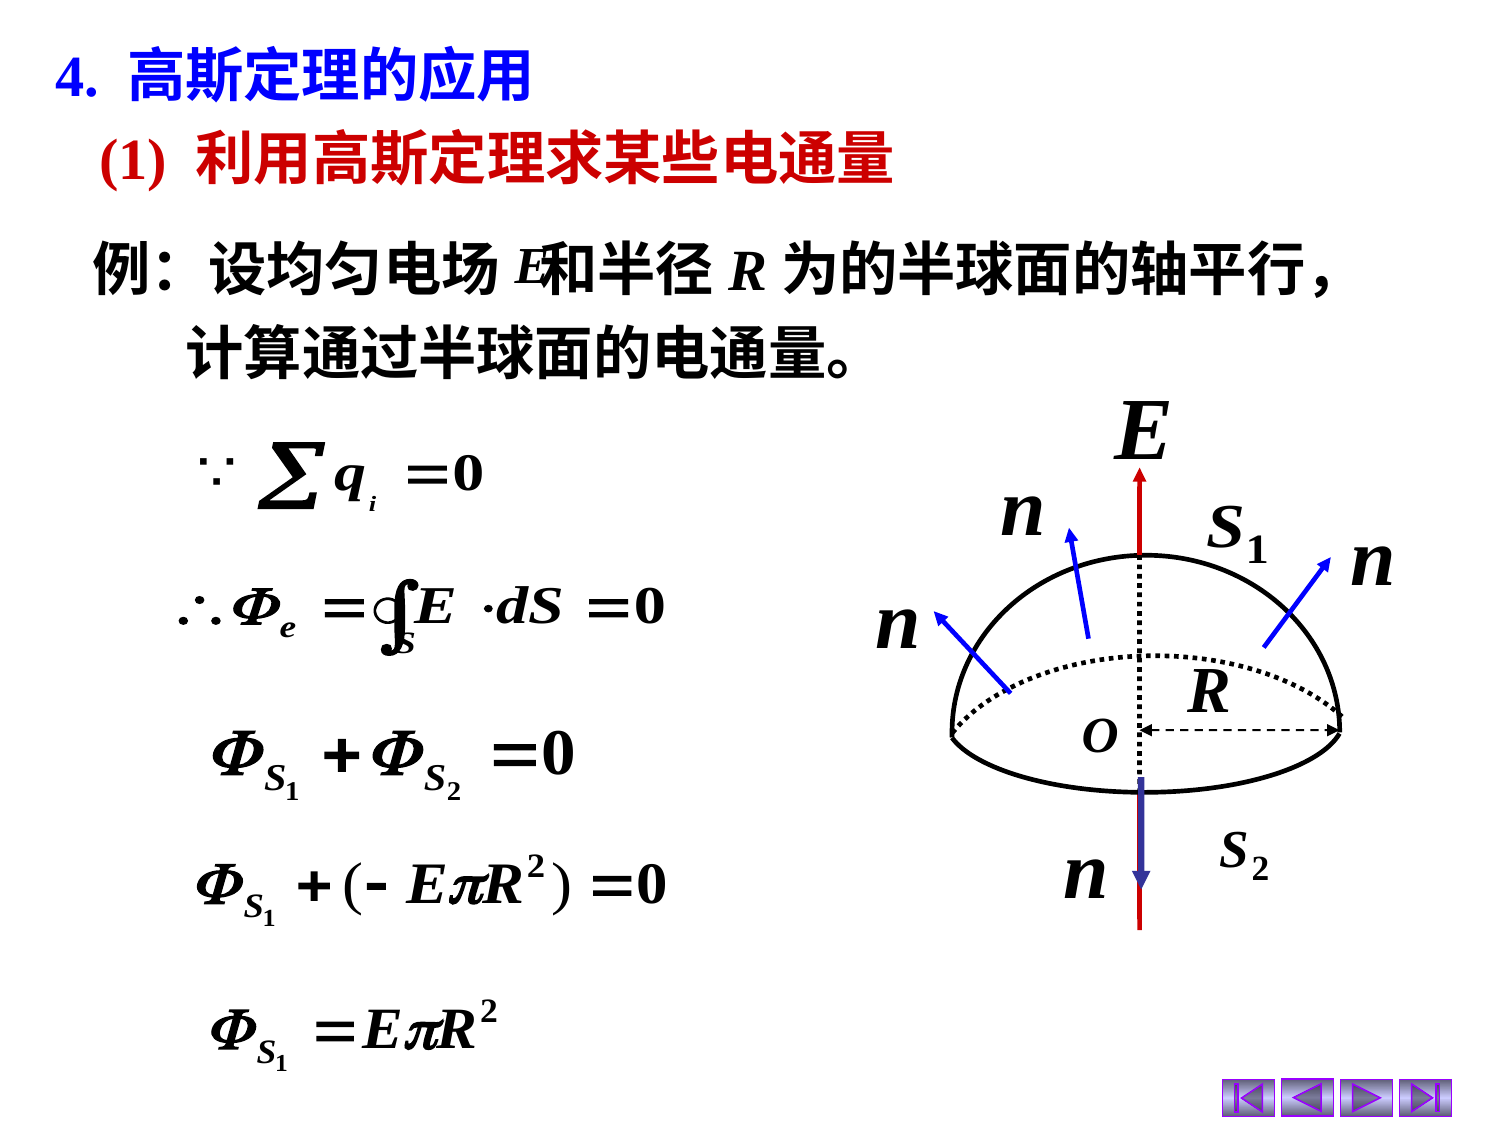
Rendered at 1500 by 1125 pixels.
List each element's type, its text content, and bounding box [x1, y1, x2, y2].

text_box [188, 839, 681, 938]
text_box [952, 365, 1345, 464]
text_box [203, 985, 509, 1083]
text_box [866, 464, 1407, 915]
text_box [171, 557, 675, 664]
text_box 4. 高斯定理的应用 [40, 31, 550, 116]
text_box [952, 915, 1345, 931]
text_box (1) 利用高斯定理求某些电通量 [84, 114, 1030, 199]
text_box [77, 224, 1415, 395]
slide_number [1149, 1046, 1500, 1125]
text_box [196, 432, 495, 521]
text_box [203, 709, 590, 813]
